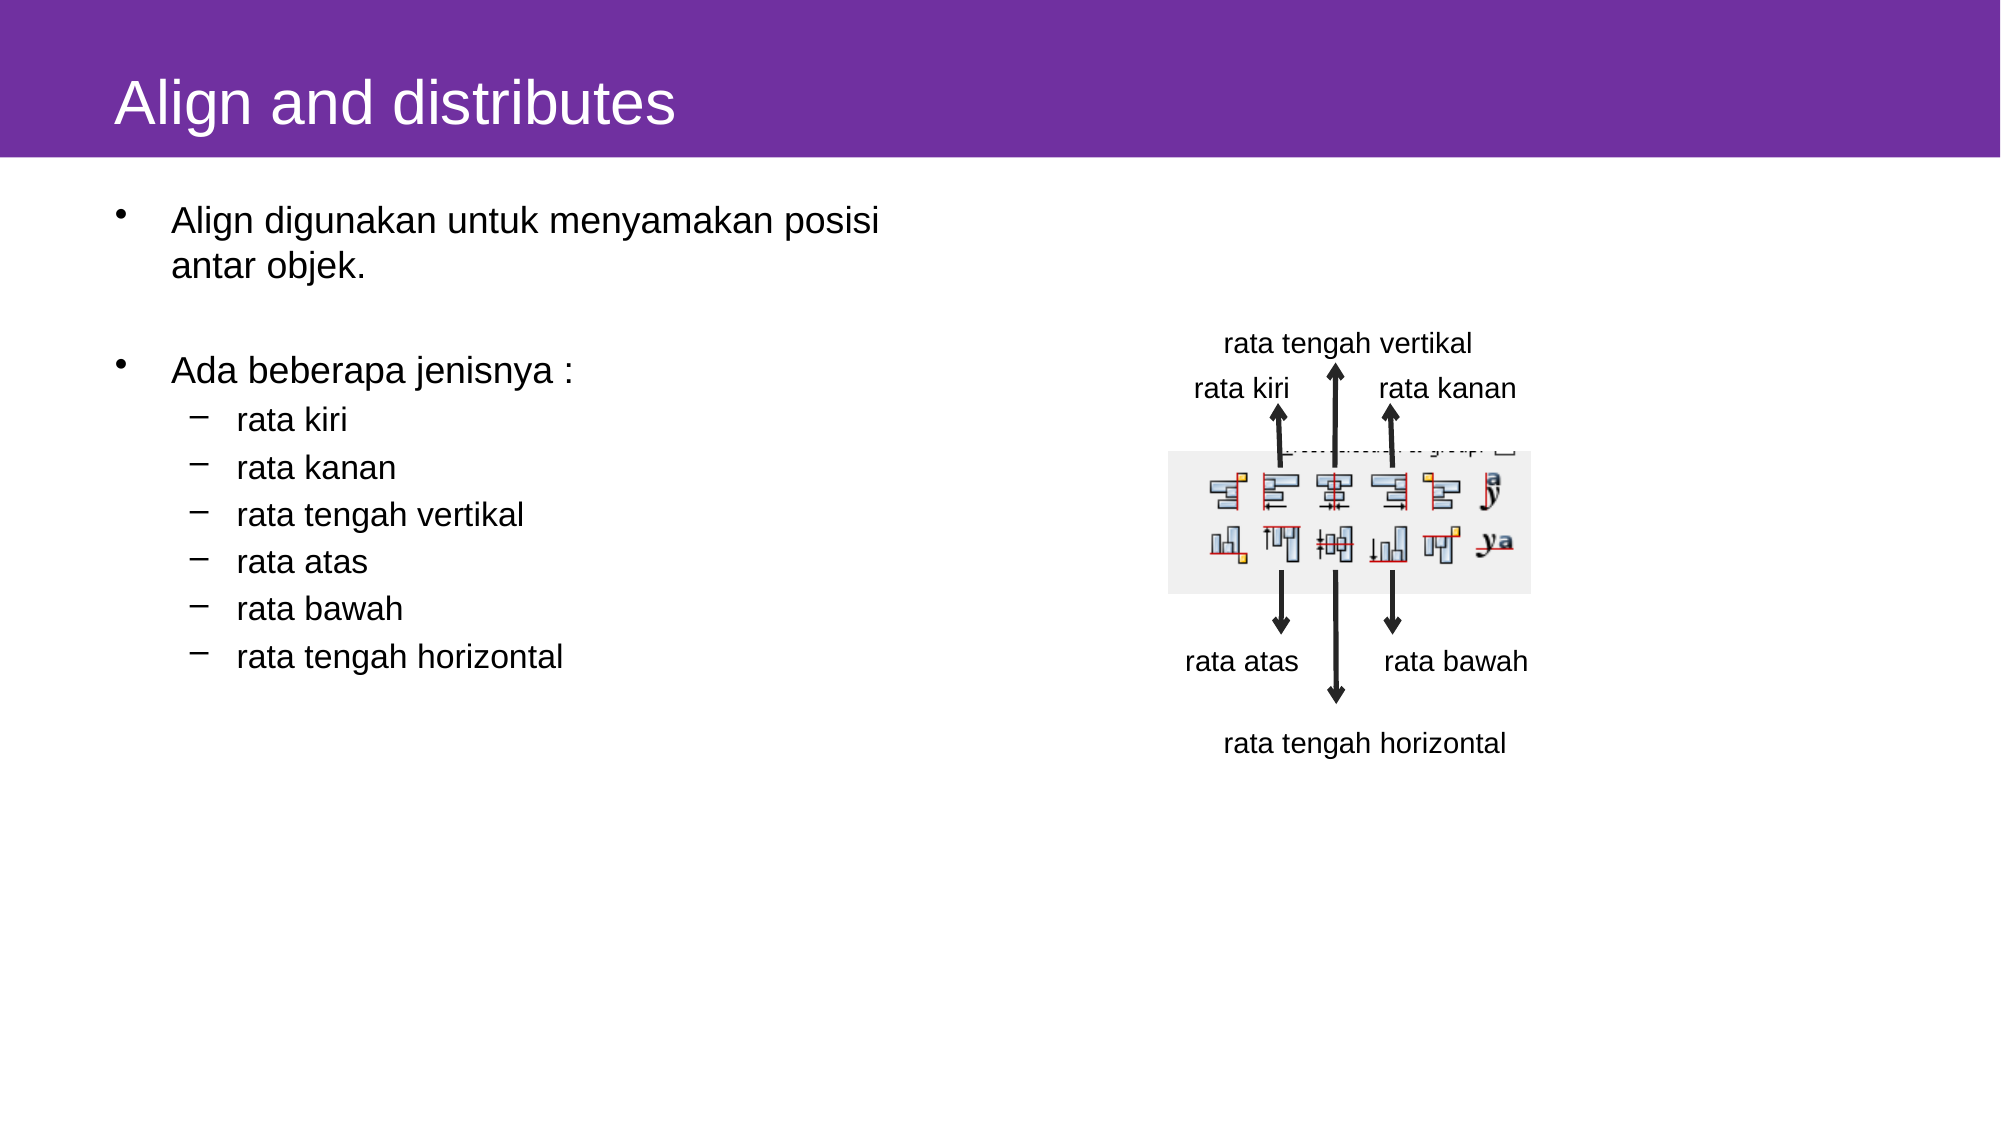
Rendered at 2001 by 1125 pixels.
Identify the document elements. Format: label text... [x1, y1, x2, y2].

title Align and distributes [99, 44, 1901, 155]
text_box rata kanan [1364, 362, 1533, 412]
text_box rata tengah vertikal [1208, 316, 1488, 367]
picture [1168, 451, 1531, 594]
list Align digunakan untuk menyamakan posisi antar objek. Ada beberapa jenisnya : rata kiri rata kanan rata tengah vertikal rata atas rata bawah rata tengah horizontal [99, 188, 896, 1006]
text_box rata bawah [1369, 634, 1544, 685]
text_box rata atas [1170, 634, 1315, 685]
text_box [1277, 403, 1281, 468]
text_box rata kiri [1179, 362, 1306, 412]
text_box rata tengah horizontal [1208, 717, 1522, 767]
